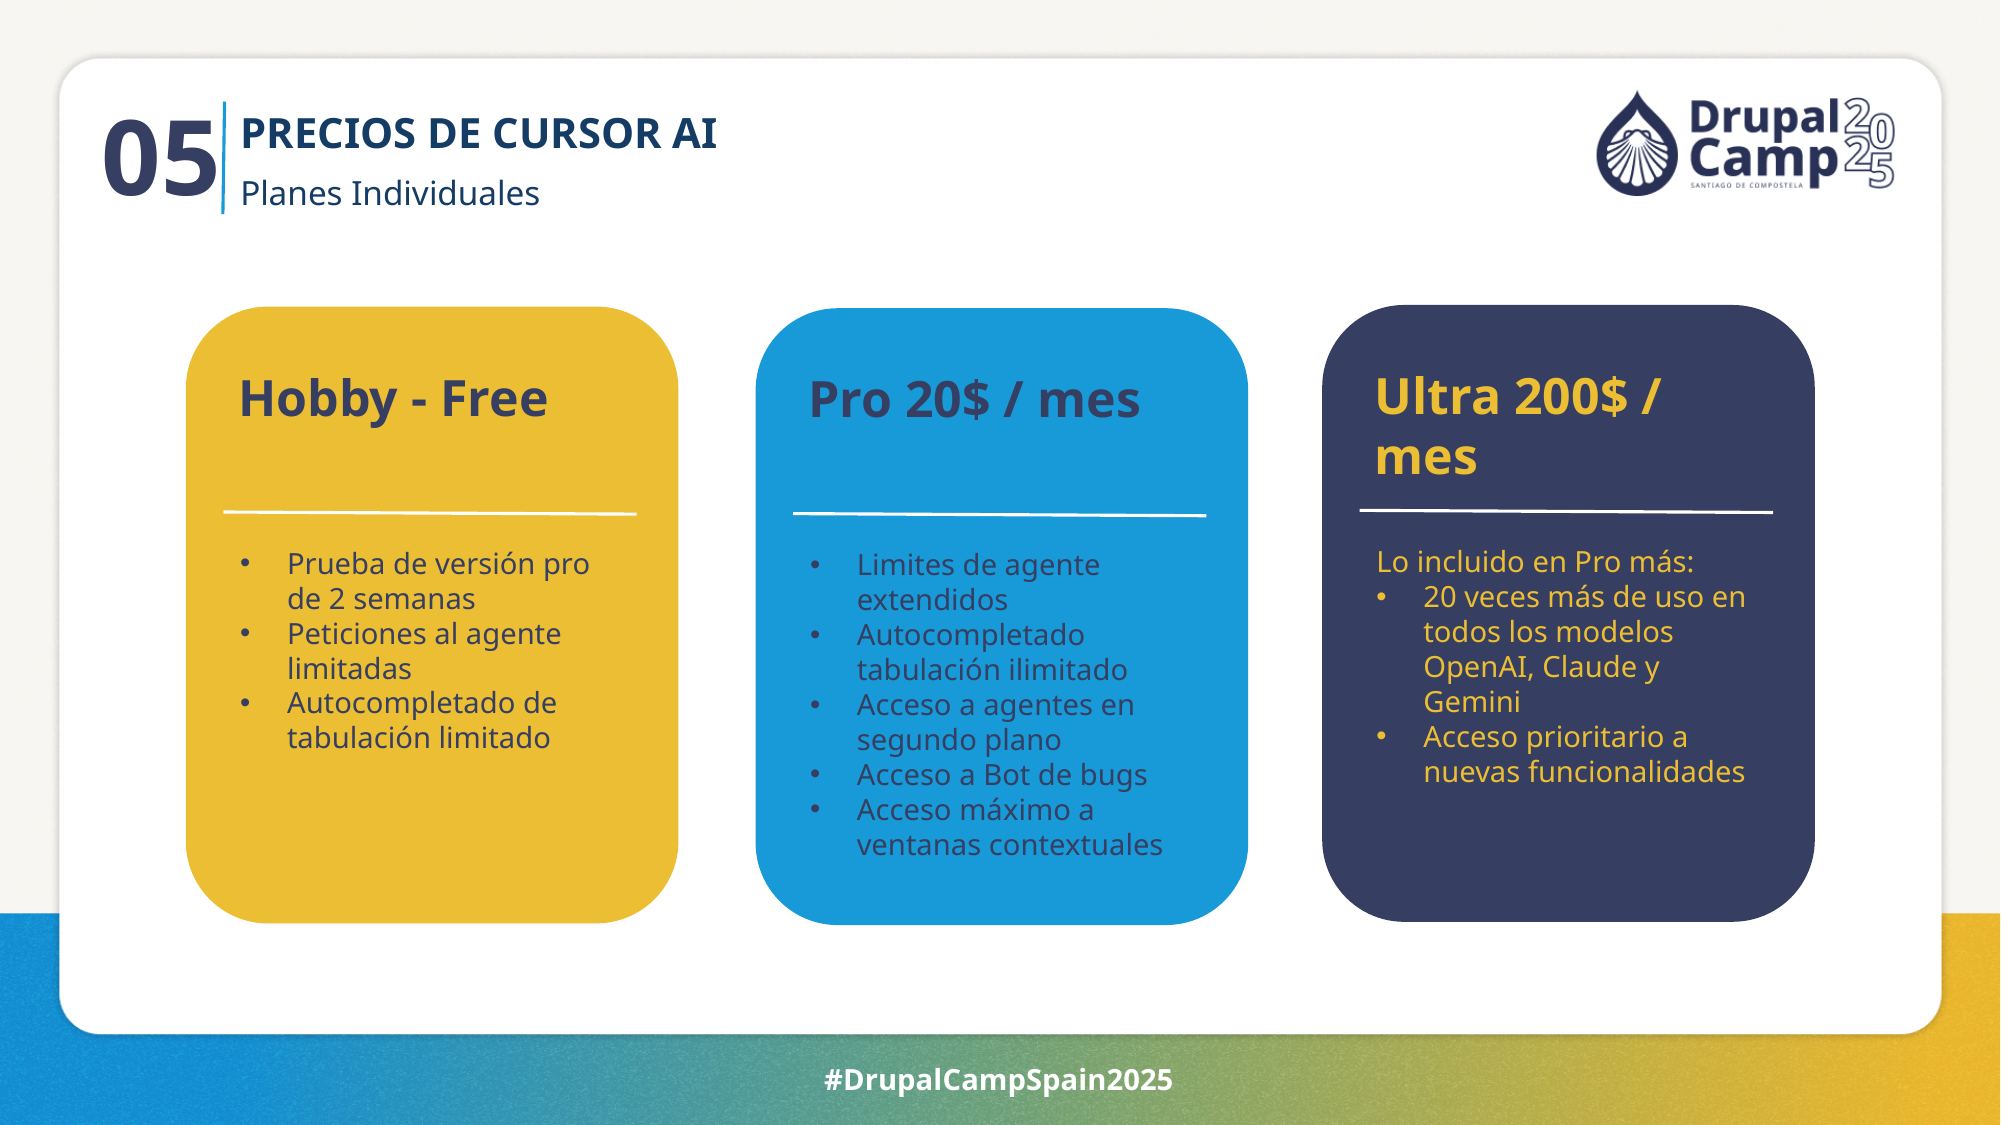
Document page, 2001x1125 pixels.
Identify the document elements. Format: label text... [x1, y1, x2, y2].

text_box Limites de agente extendidos Autocompletado tabulación ilimitado Acceso a agentes en segundo plano Acceso a Bot de bugs Acceso máximo a ventanas contextuales [809, 546, 1195, 897]
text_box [223, 511, 637, 515]
text_box Prueba de versión pro de 2 semanas Peticiones al agente limitadas Autocompletado de tabulación limitado [240, 545, 625, 755]
text_box 05 [86, 83, 238, 224]
picture [0, 0, 2001, 1125]
text_box #DrupalCampSpain2025 [51, 1053, 1947, 1125]
text_box Pro 20$ / mes [793, 360, 1194, 436]
text_box [755, 308, 1249, 926]
text_box [185, 306, 679, 924]
text_box PRECIOS DE CURSOR AI [238, 99, 1512, 164]
text_box [1322, 304, 1815, 922]
text_box Hobby - Free [223, 358, 624, 434]
text_box Planes Individuales [238, 164, 1556, 220]
text_box Ultra 200$ / mes [1359, 357, 1761, 493]
text_box Lo incluido en Pro más: 20 veces más de uso en todos los modelos OpenAI, Claude y Gemini Acceso prioritario a nuevas funcionalidades [1376, 543, 1762, 789]
